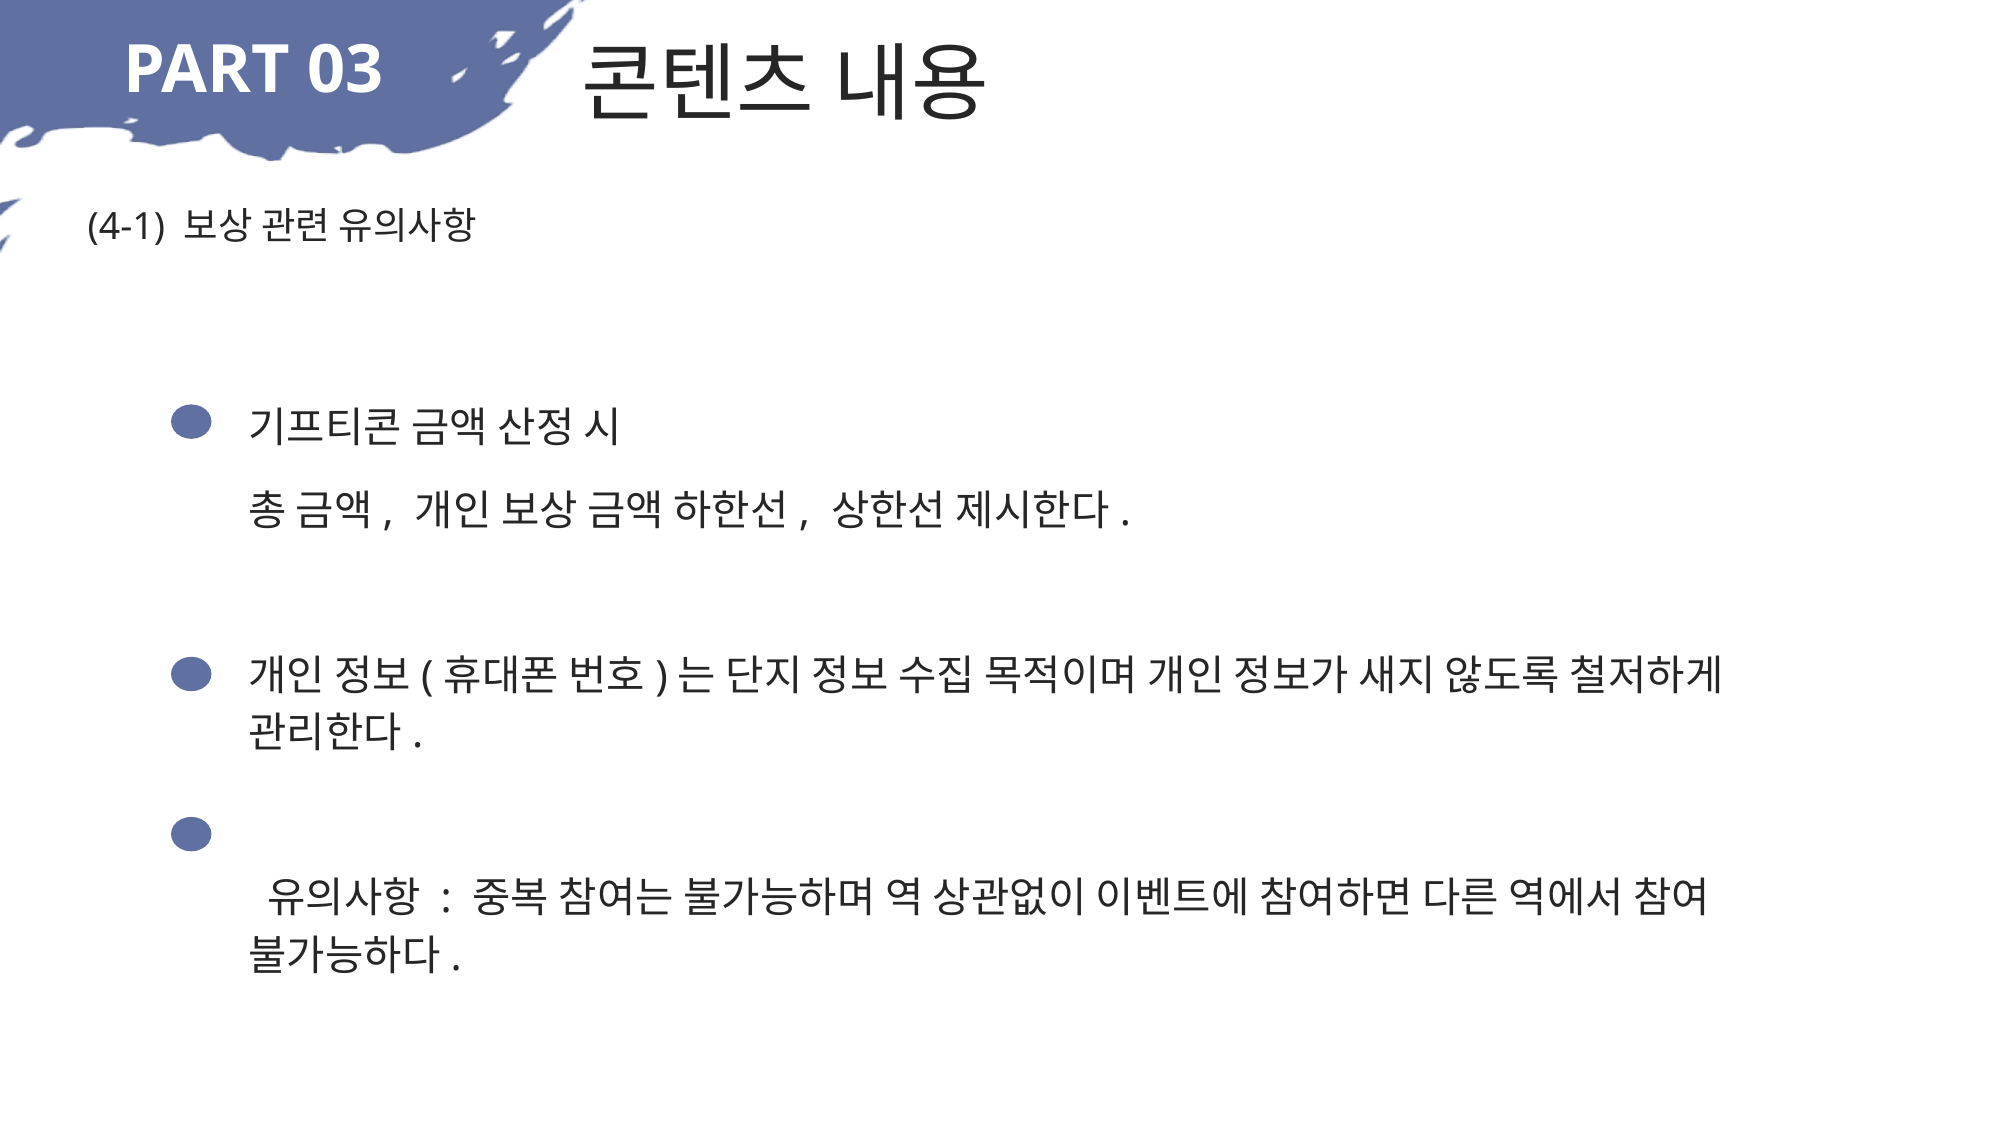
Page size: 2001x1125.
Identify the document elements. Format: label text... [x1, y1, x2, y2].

text_box 기프티콘 금액 산정 시 총 금액, 개인 보상 금액 하한선, 상한선 제시한다. 개인 정보(휴대폰 번호)는 단지 정보 수집 목적이며 개인 정보가 새지 않도록 철저하게 관리한다. 유의사항 : 중복 참여는 불가능하며 역 상관없이 이벤트에 참여하면 다른 역에서 참여 불가능하다. [233, 378, 1817, 1125]
picture [0, 0, 2000, 280]
text_box [171, 656, 212, 692]
title (4-1) 보상 관련 유의사항 [72, 174, 1434, 282]
title 콘텐츠 내용 [566, 33, 1928, 140]
text_box [171, 404, 212, 439]
text_box [171, 816, 212, 852]
